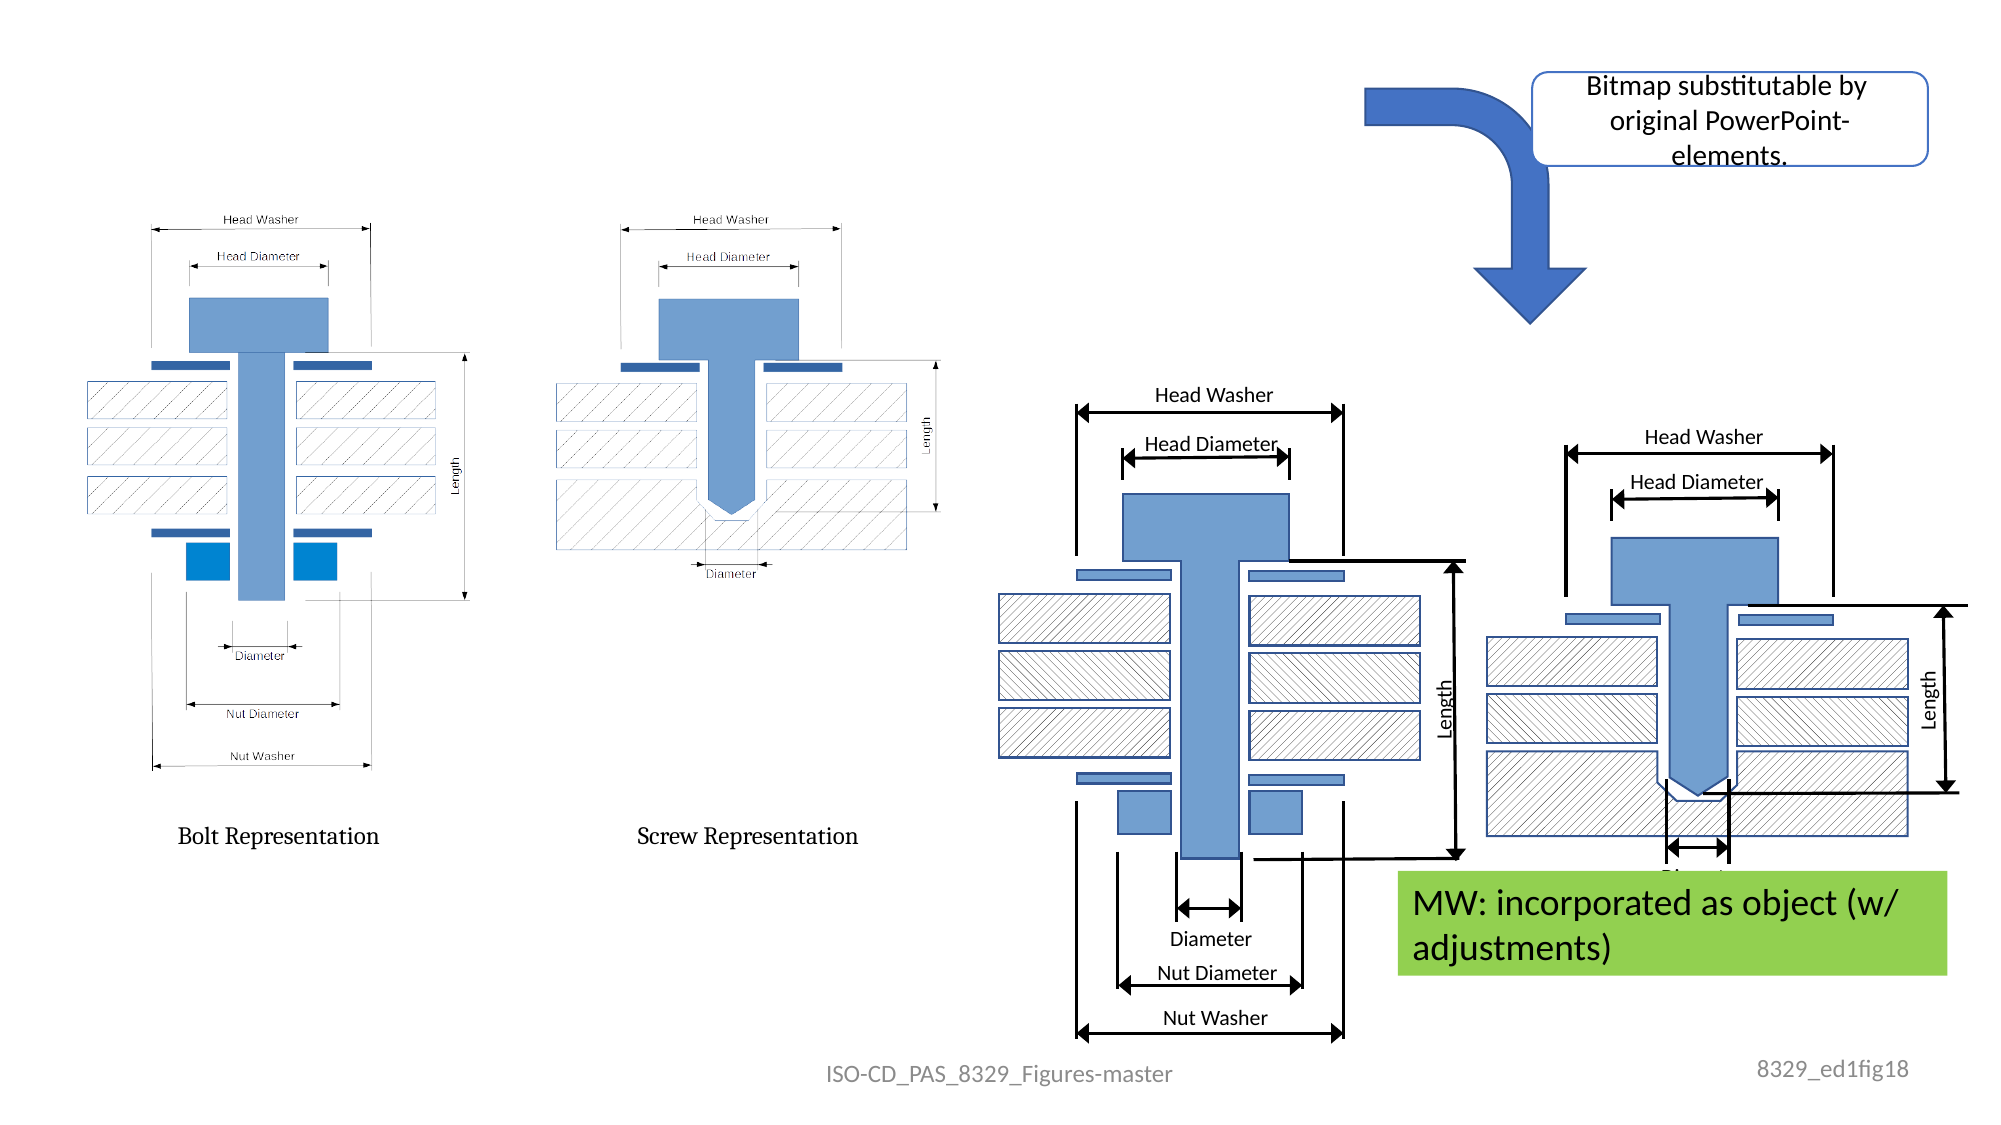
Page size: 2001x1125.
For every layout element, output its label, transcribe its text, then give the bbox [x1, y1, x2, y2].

footer ISO-CD_PAS_8329_Figures-master [662, 1042, 1338, 1103]
picture [555, 214, 941, 578]
text_box MW: incorporated as object (w/ adjustments) [1467, 870, 1948, 976]
text_box Screw Representation [557, 812, 940, 857]
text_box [1486, 415, 1968, 899]
slide_number 8329_ed1fig18 [1474, 1037, 1925, 1098]
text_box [999, 373, 1467, 1040]
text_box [1365, 71, 1931, 324]
picture [87, 214, 470, 771]
text_box Bolt Representation [87, 812, 470, 857]
